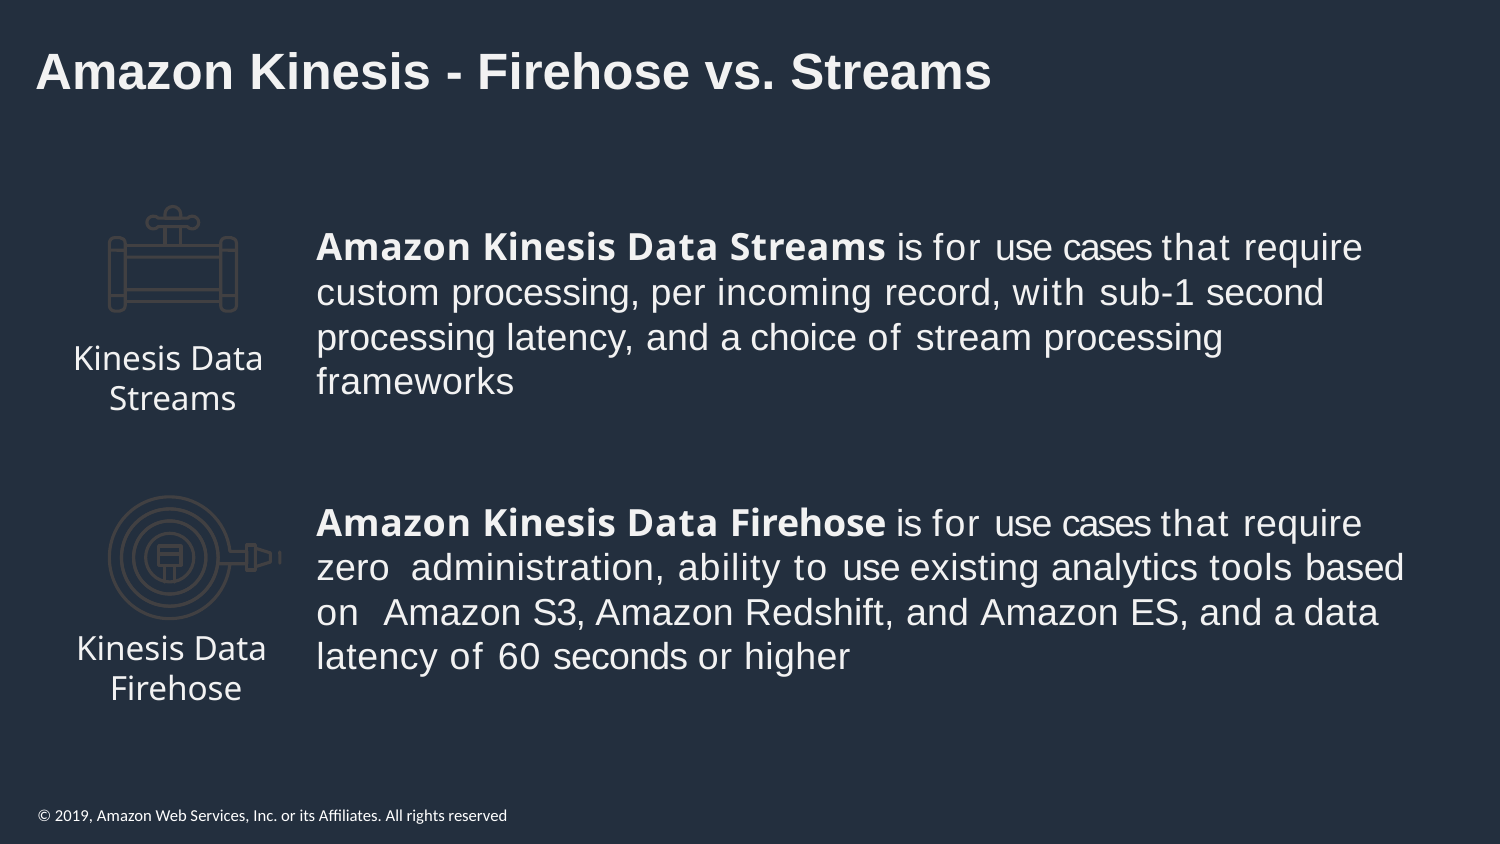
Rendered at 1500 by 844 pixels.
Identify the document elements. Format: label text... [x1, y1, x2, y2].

title Amazon Kinesis - Firehose vs. Streams [33, 0, 1468, 140]
text_box Amazon Kinesis Data Streams is for use cases that require custom processing, per incoming record, with sub-1 second processing latency, and a choice of stream processing frameworks Amazon Kinesis Data Firehose is for use cases that require zero administration, ability to use existing analytics tools based on Amazon S3, Amazon Redshift, and Amazon ES, and a data latency of 60 seconds or higher [314, 223, 1417, 679]
text_box Kinesis Data Firehose [3, 619, 350, 715]
text_box Kinesis Data Streams [0, 330, 346, 425]
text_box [109, 496, 281, 619]
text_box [109, 206, 237, 312]
